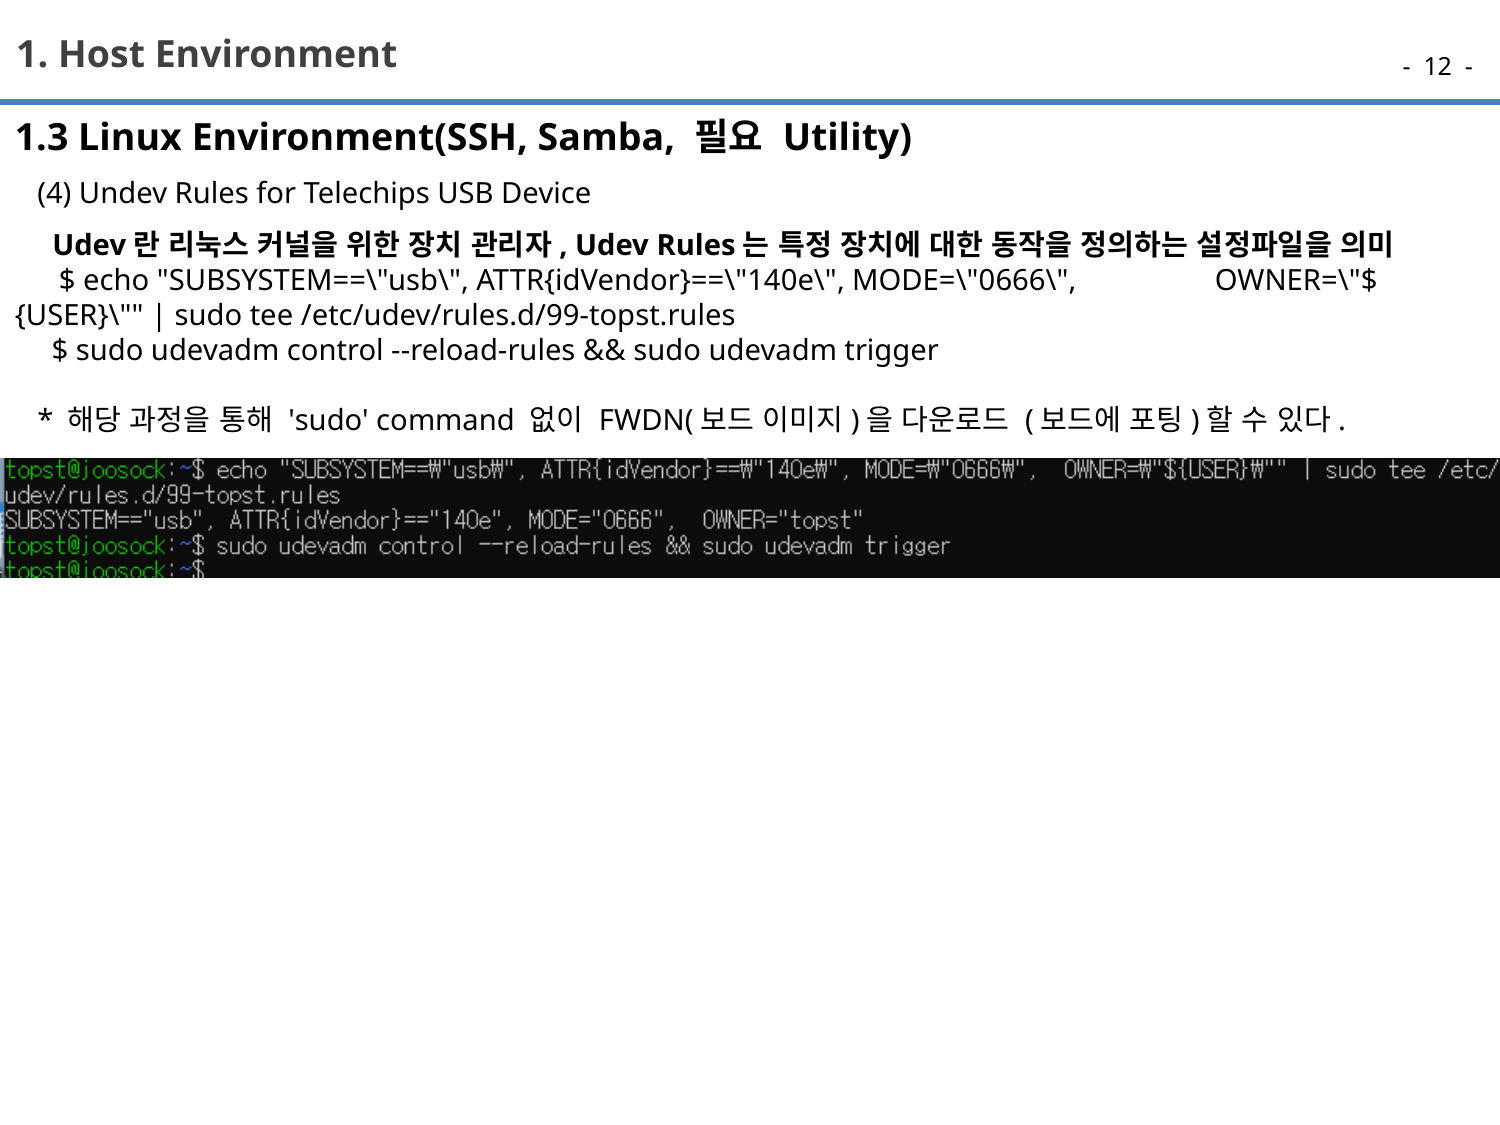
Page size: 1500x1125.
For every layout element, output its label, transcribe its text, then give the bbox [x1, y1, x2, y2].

picture [0, 458, 1500, 578]
text_box 1.3 Linux Environment(SSH, Samba, 필요 Utility) (4) Undev Rules for Telechips USB Device Udev란 리눅스 커널을 위한 장치 관리자, Udev Rules는 특정 장치에 대한 동작을 정의하는 설정파일을 의미 $ echo "SUBSYSTEM==\"usb\", ATTR{idVendor}==\"140e\", MODE=\"0666\", OWNER=\"${USER}\"" | sudo tee /etc/udev/rules.d/99-topst.rules $ sudo udevadm control --reload-rules && sudo udevadm trigger * 해당 과정을 통해 'sudo' command 없이 FWDN(보드 이미지)을 다운로드 (보드에 포팅)할 수 있다. [0, 102, 1500, 444]
slide_number - 12 - [1387, 42, 1500, 102]
text_box 1. Host Environment [0, 25, 632, 92]
